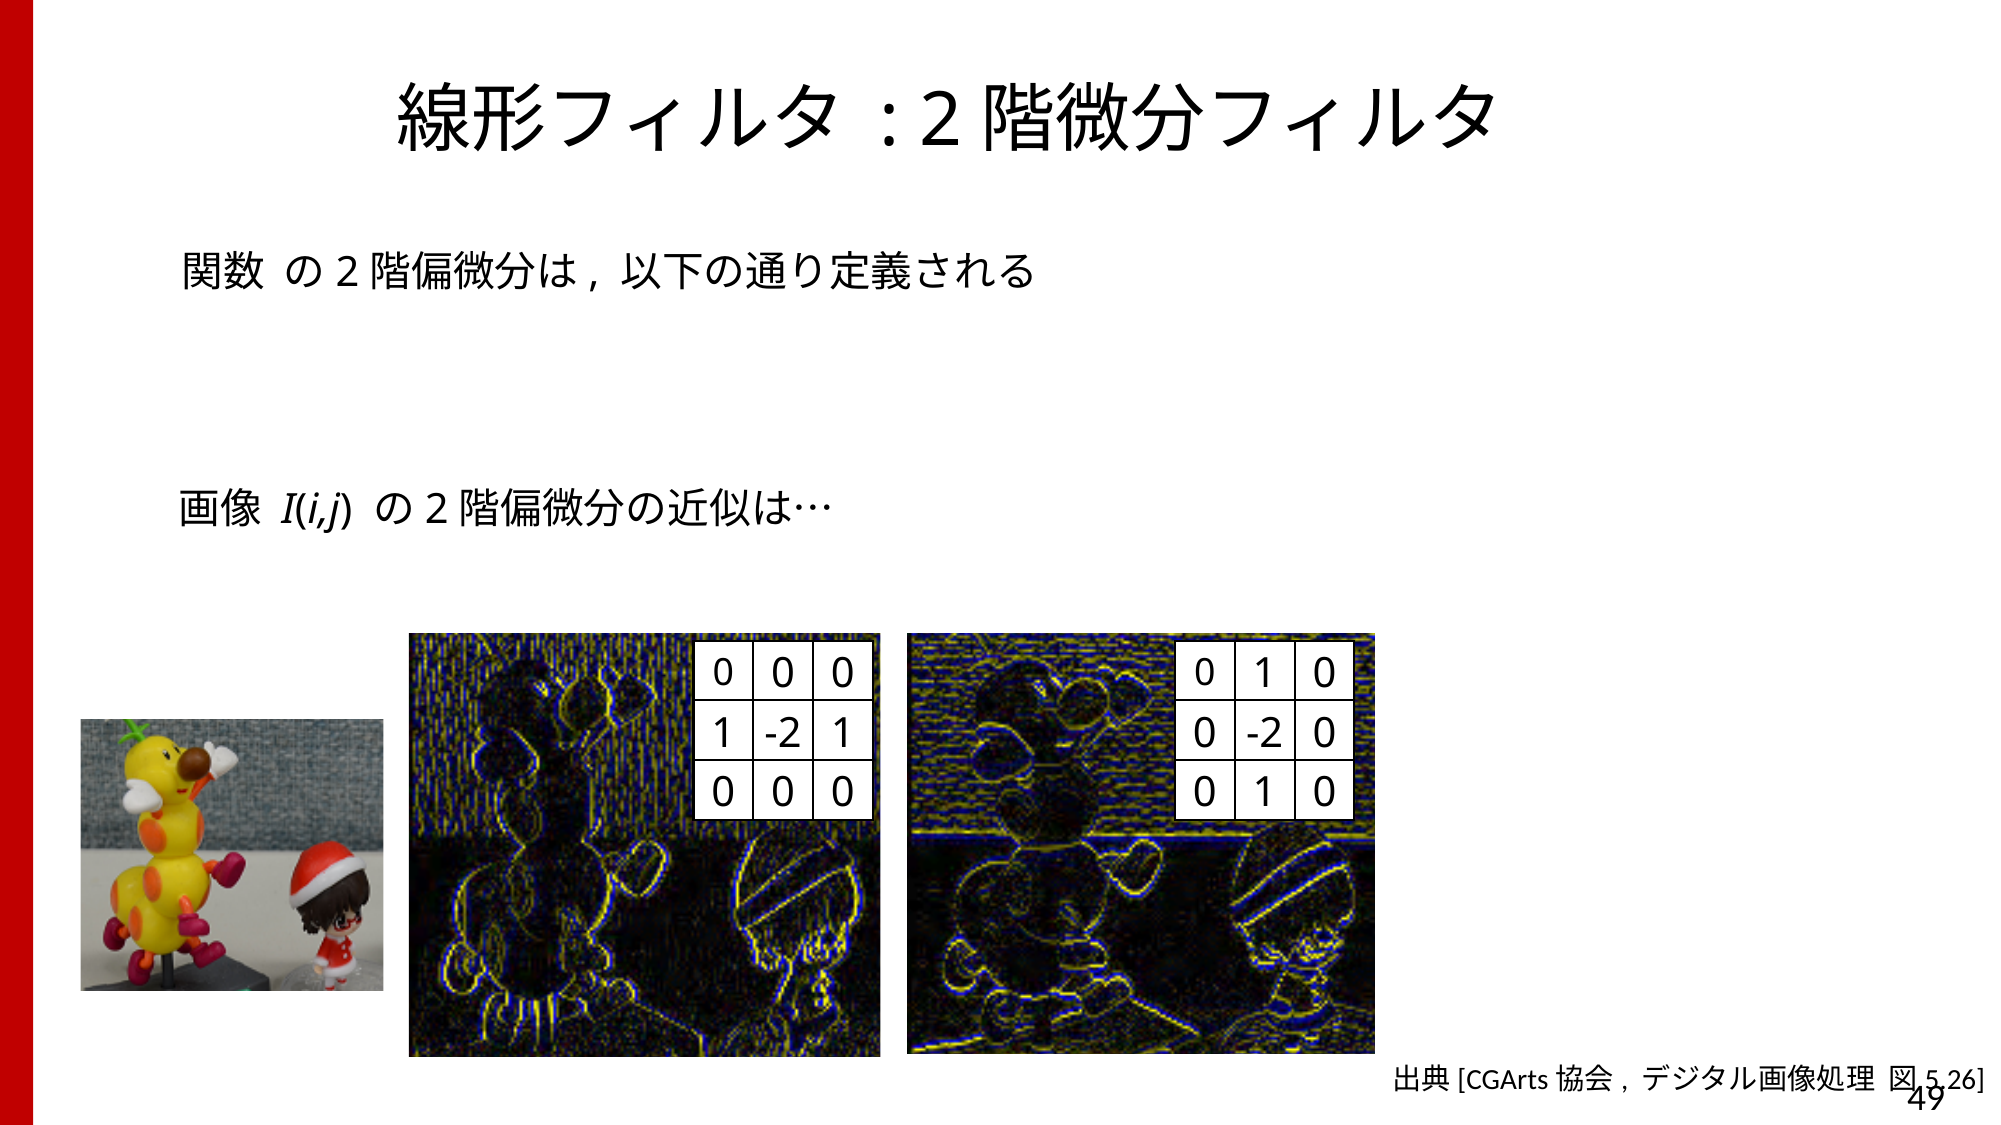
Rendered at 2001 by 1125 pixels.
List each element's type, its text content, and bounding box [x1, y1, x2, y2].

title 線形フィルタ : 2階微分フィルタ [283, 73, 1634, 169]
picture [906, 633, 1375, 1054]
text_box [693, 640, 873, 820]
picture [80, 719, 384, 991]
text_box 出典[CGArts協会, デジタル画像処理 図5.26] [1377, 1053, 2000, 1104]
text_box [1175, 640, 1355, 820]
picture [408, 633, 881, 1057]
slide_number 49 [1892, 1065, 2000, 1125]
